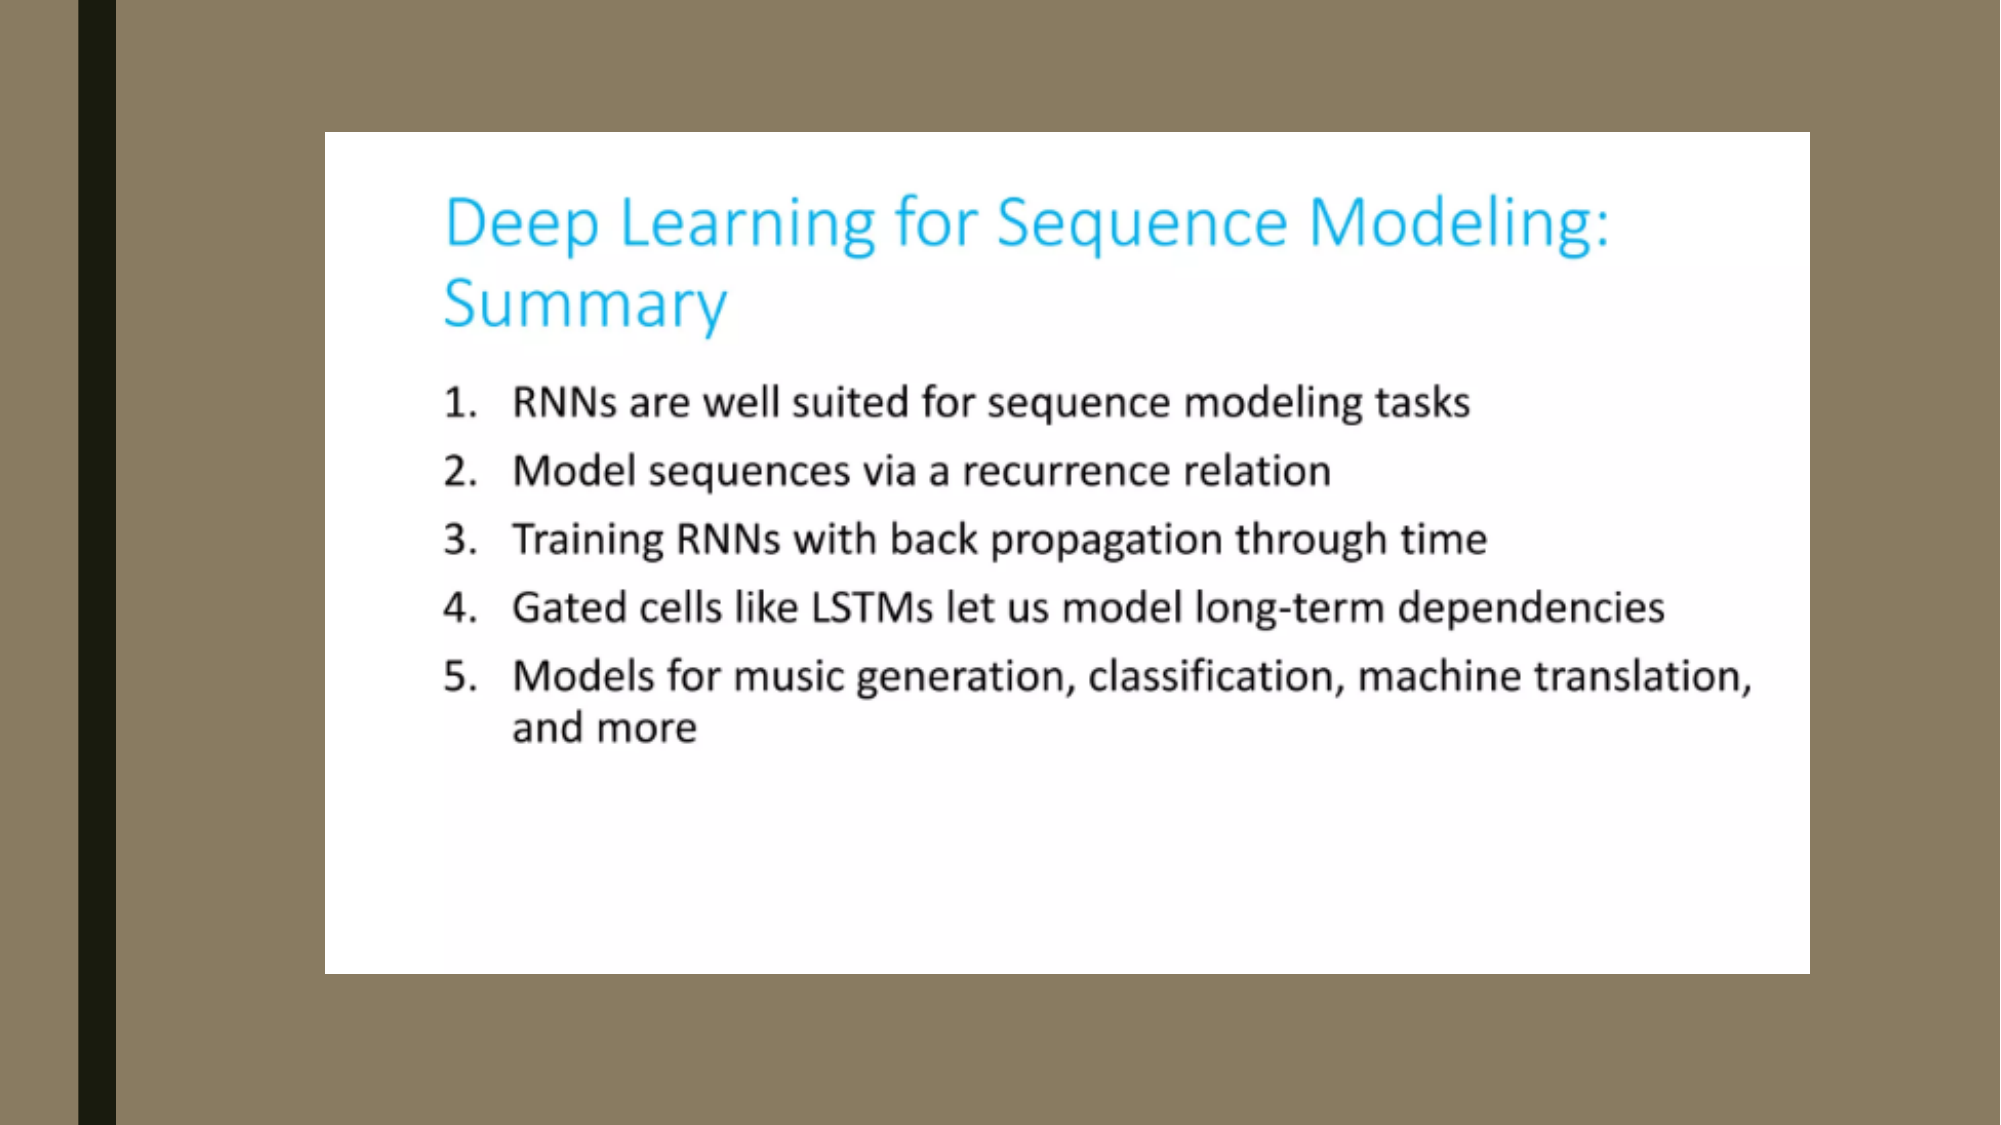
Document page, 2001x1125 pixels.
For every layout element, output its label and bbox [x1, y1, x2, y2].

picture [325, 132, 1810, 974]
